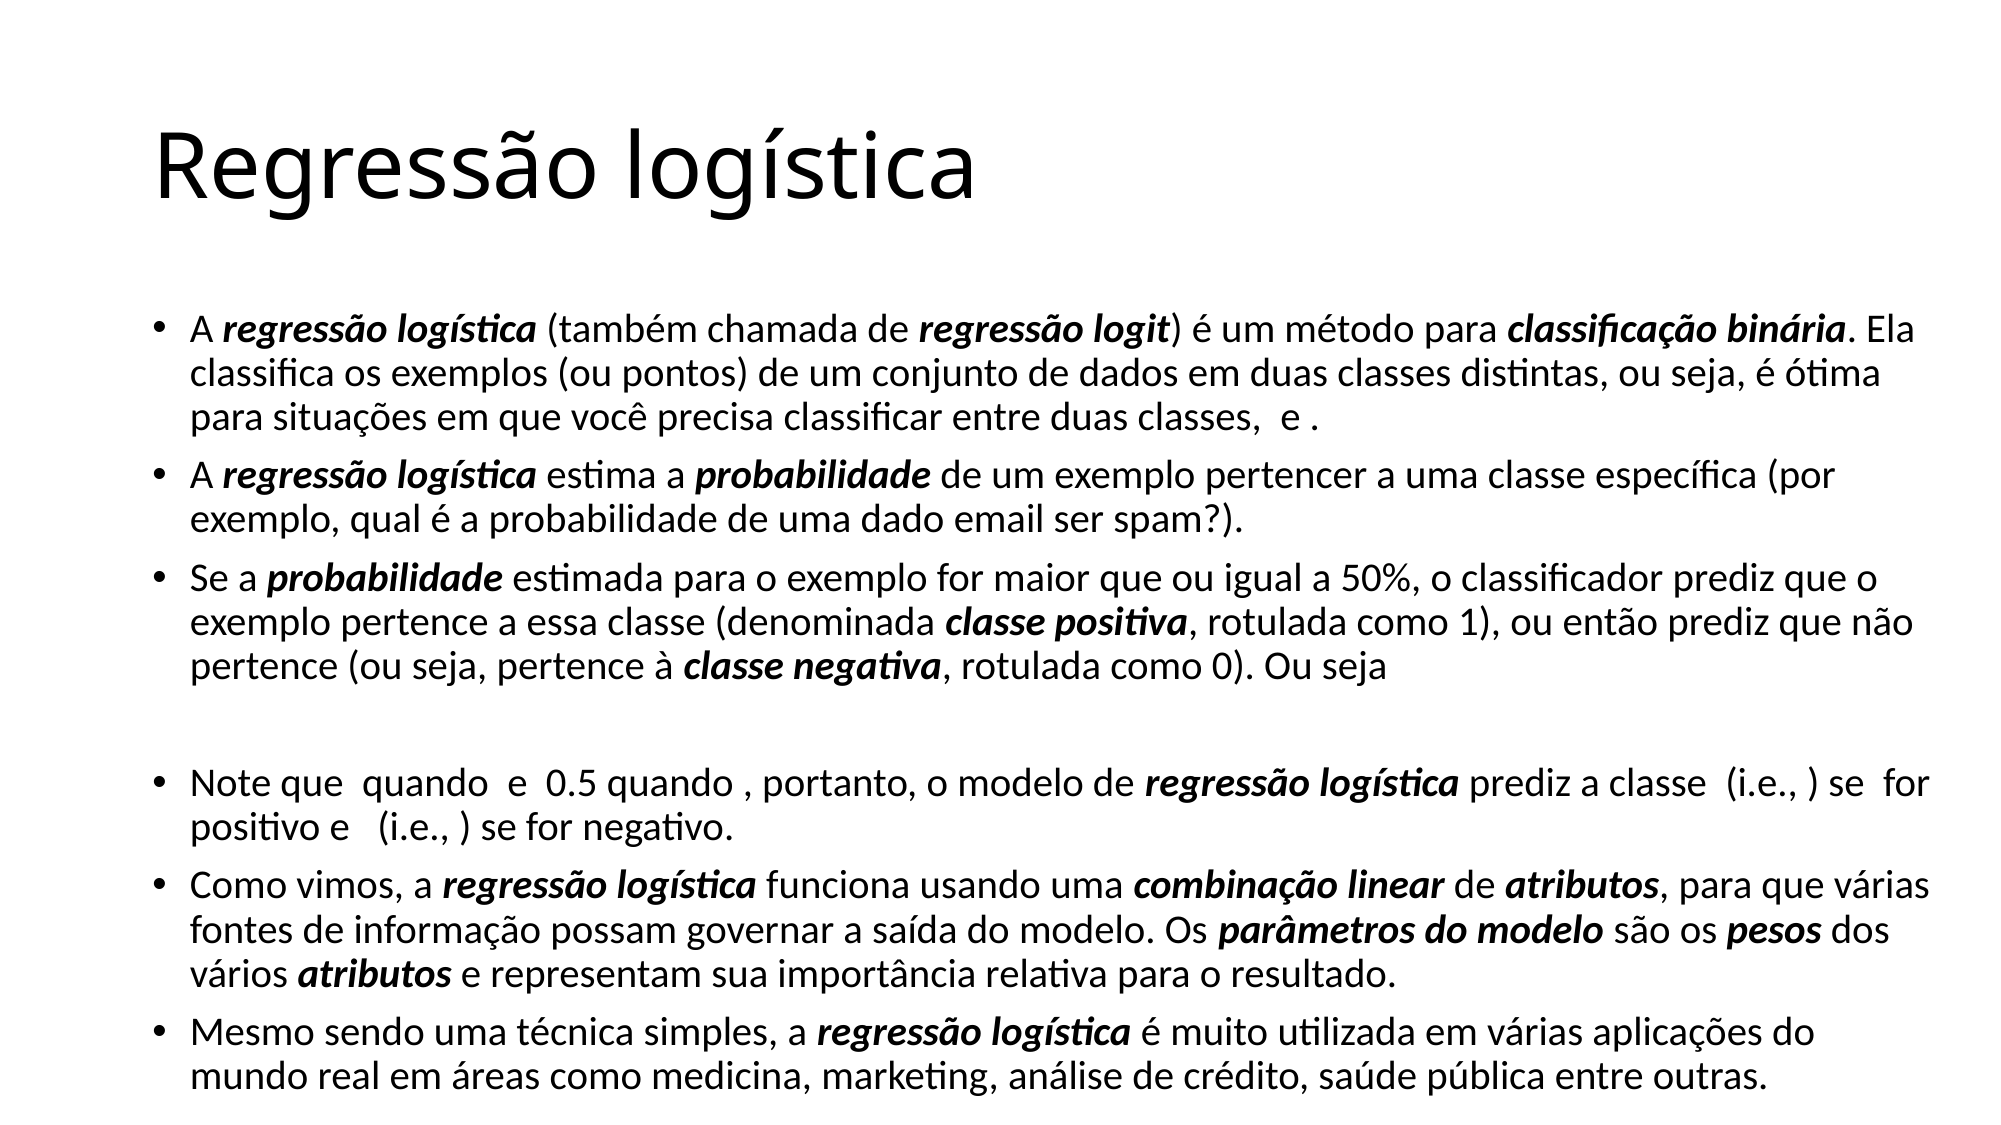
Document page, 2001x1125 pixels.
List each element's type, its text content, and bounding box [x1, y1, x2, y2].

title Regressão logística [137, 59, 1863, 278]
